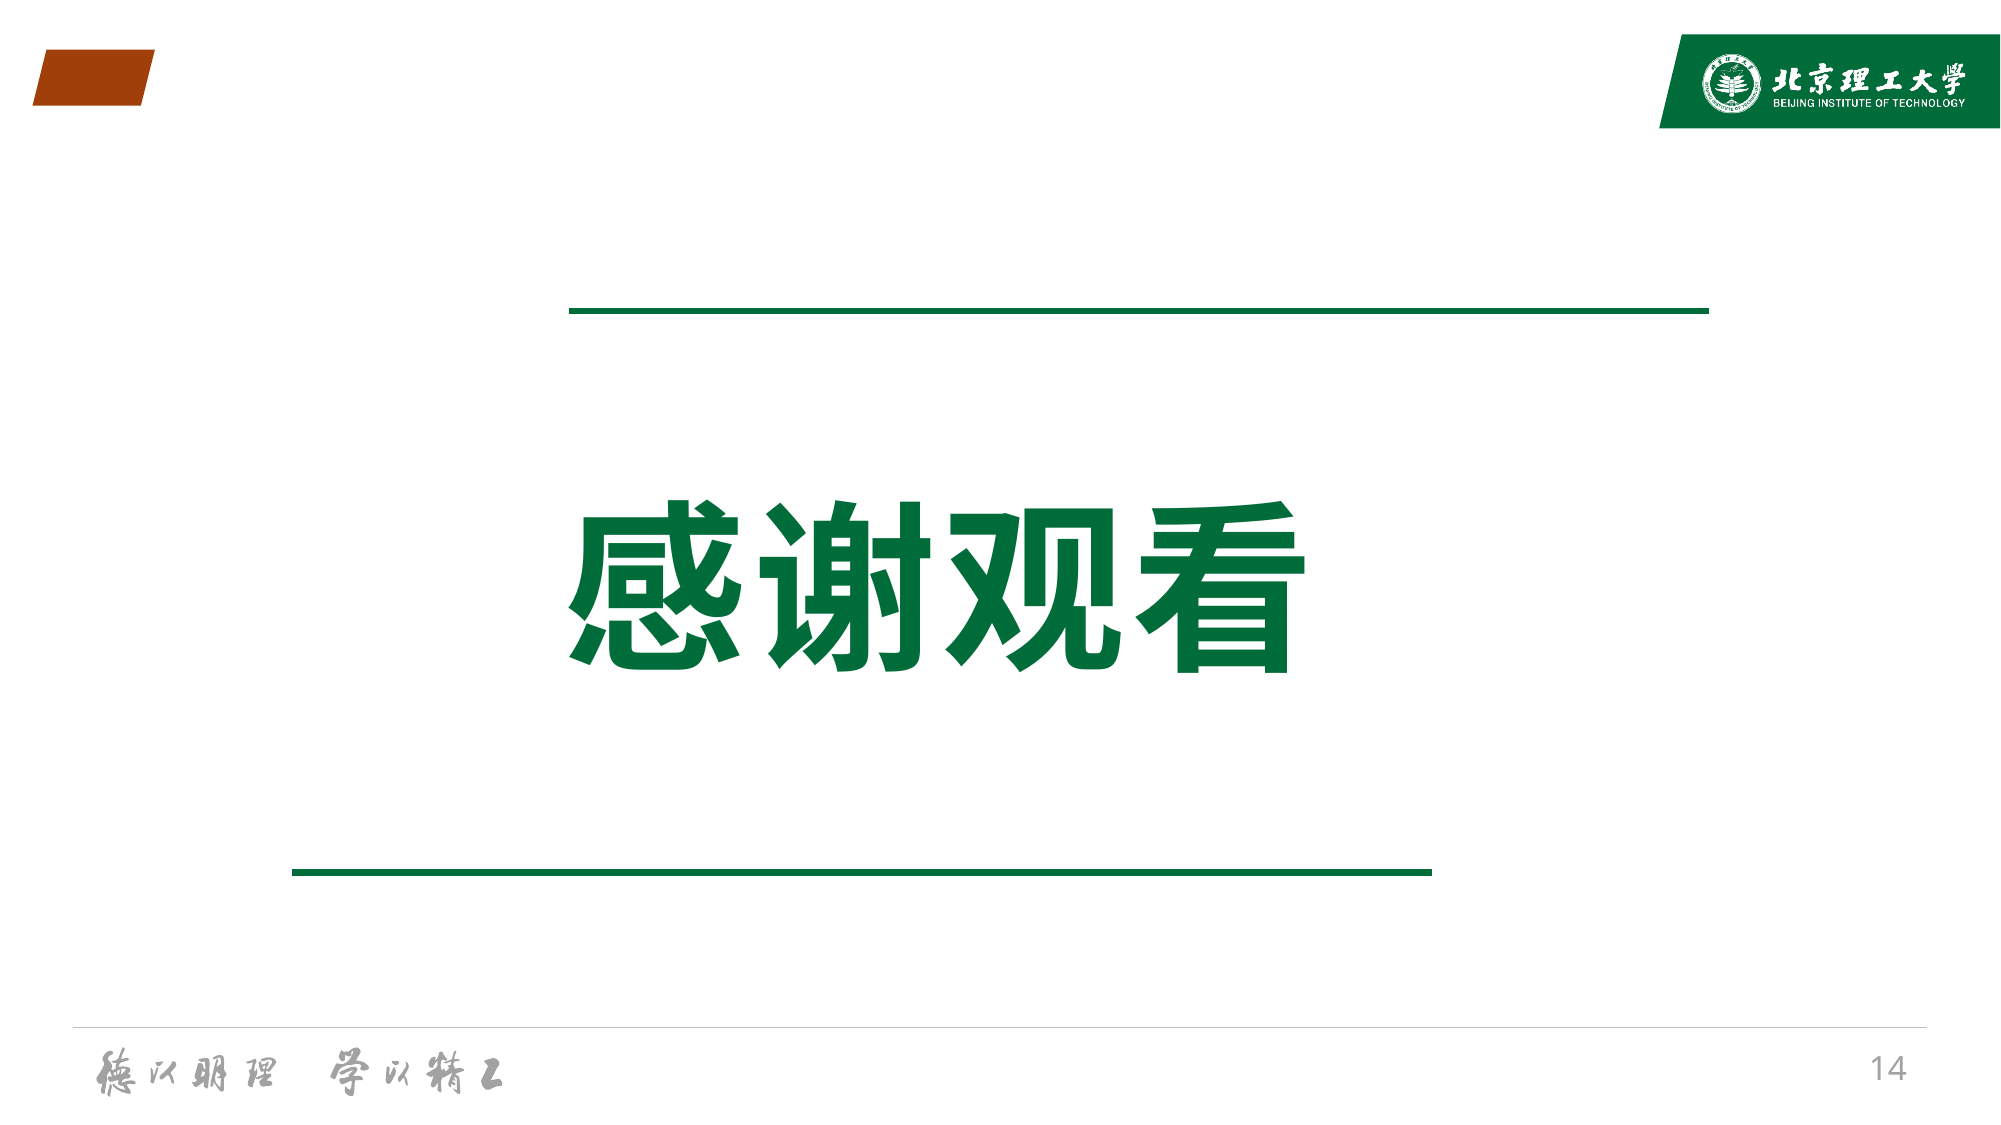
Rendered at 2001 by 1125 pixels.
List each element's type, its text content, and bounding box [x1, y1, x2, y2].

picture [1685, 39, 1985, 124]
text_box 感谢观看 [355, 429, 1524, 910]
